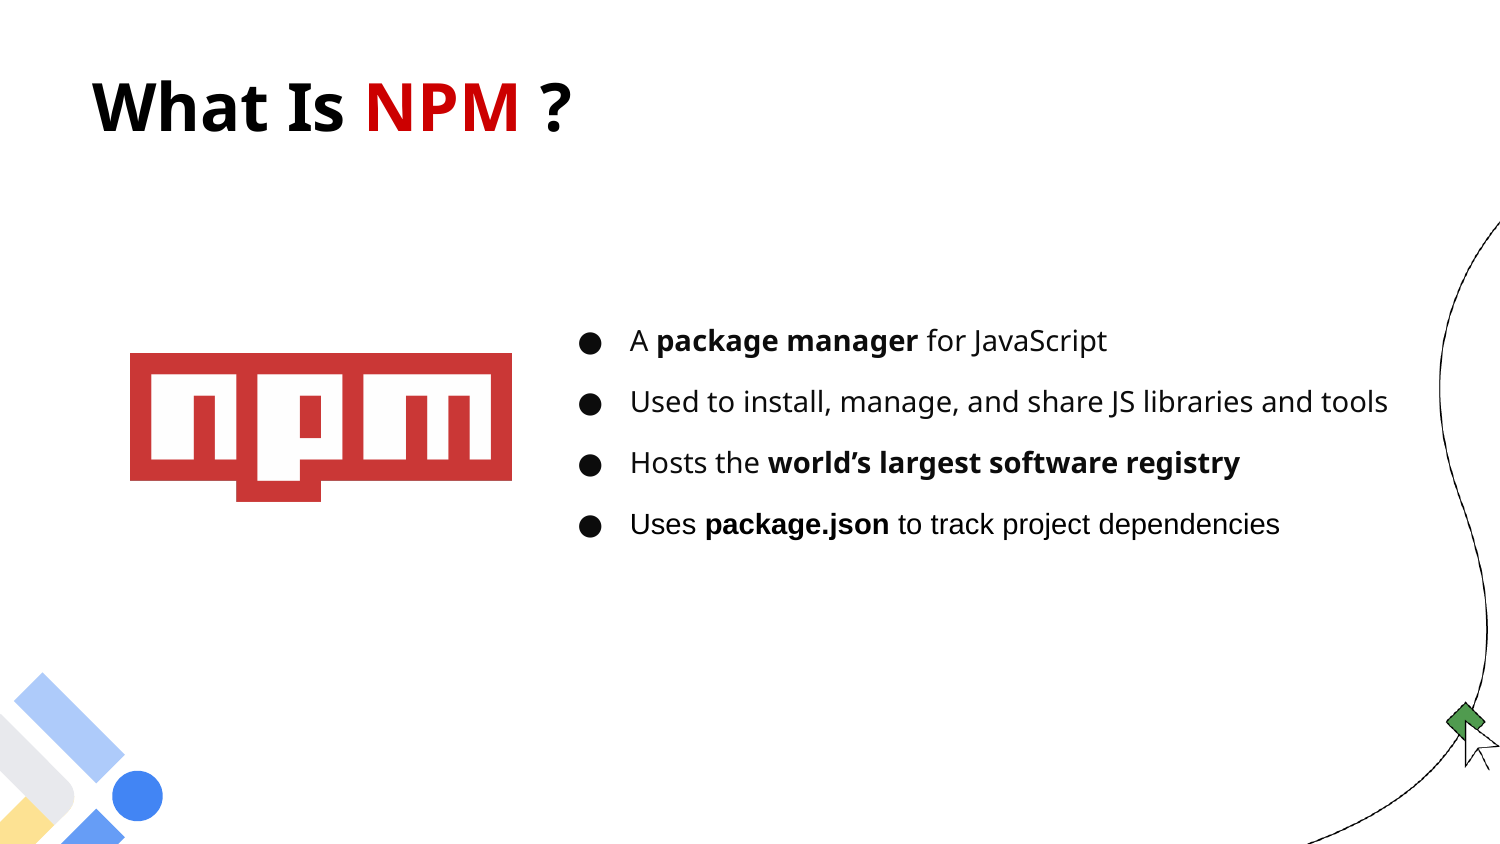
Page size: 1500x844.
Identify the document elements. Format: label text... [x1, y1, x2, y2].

picture [130, 353, 512, 502]
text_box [0, 672, 288, 844]
picture [1283, 0, 1500, 844]
text_box A package manager for JavaScript Used to install, manage, and share JS libraries and tools Hosts the world’s largest software registry Uses package.json to track project dependencies [539, 302, 1278, 556]
title What Is NPM ? [77, 50, 750, 222]
